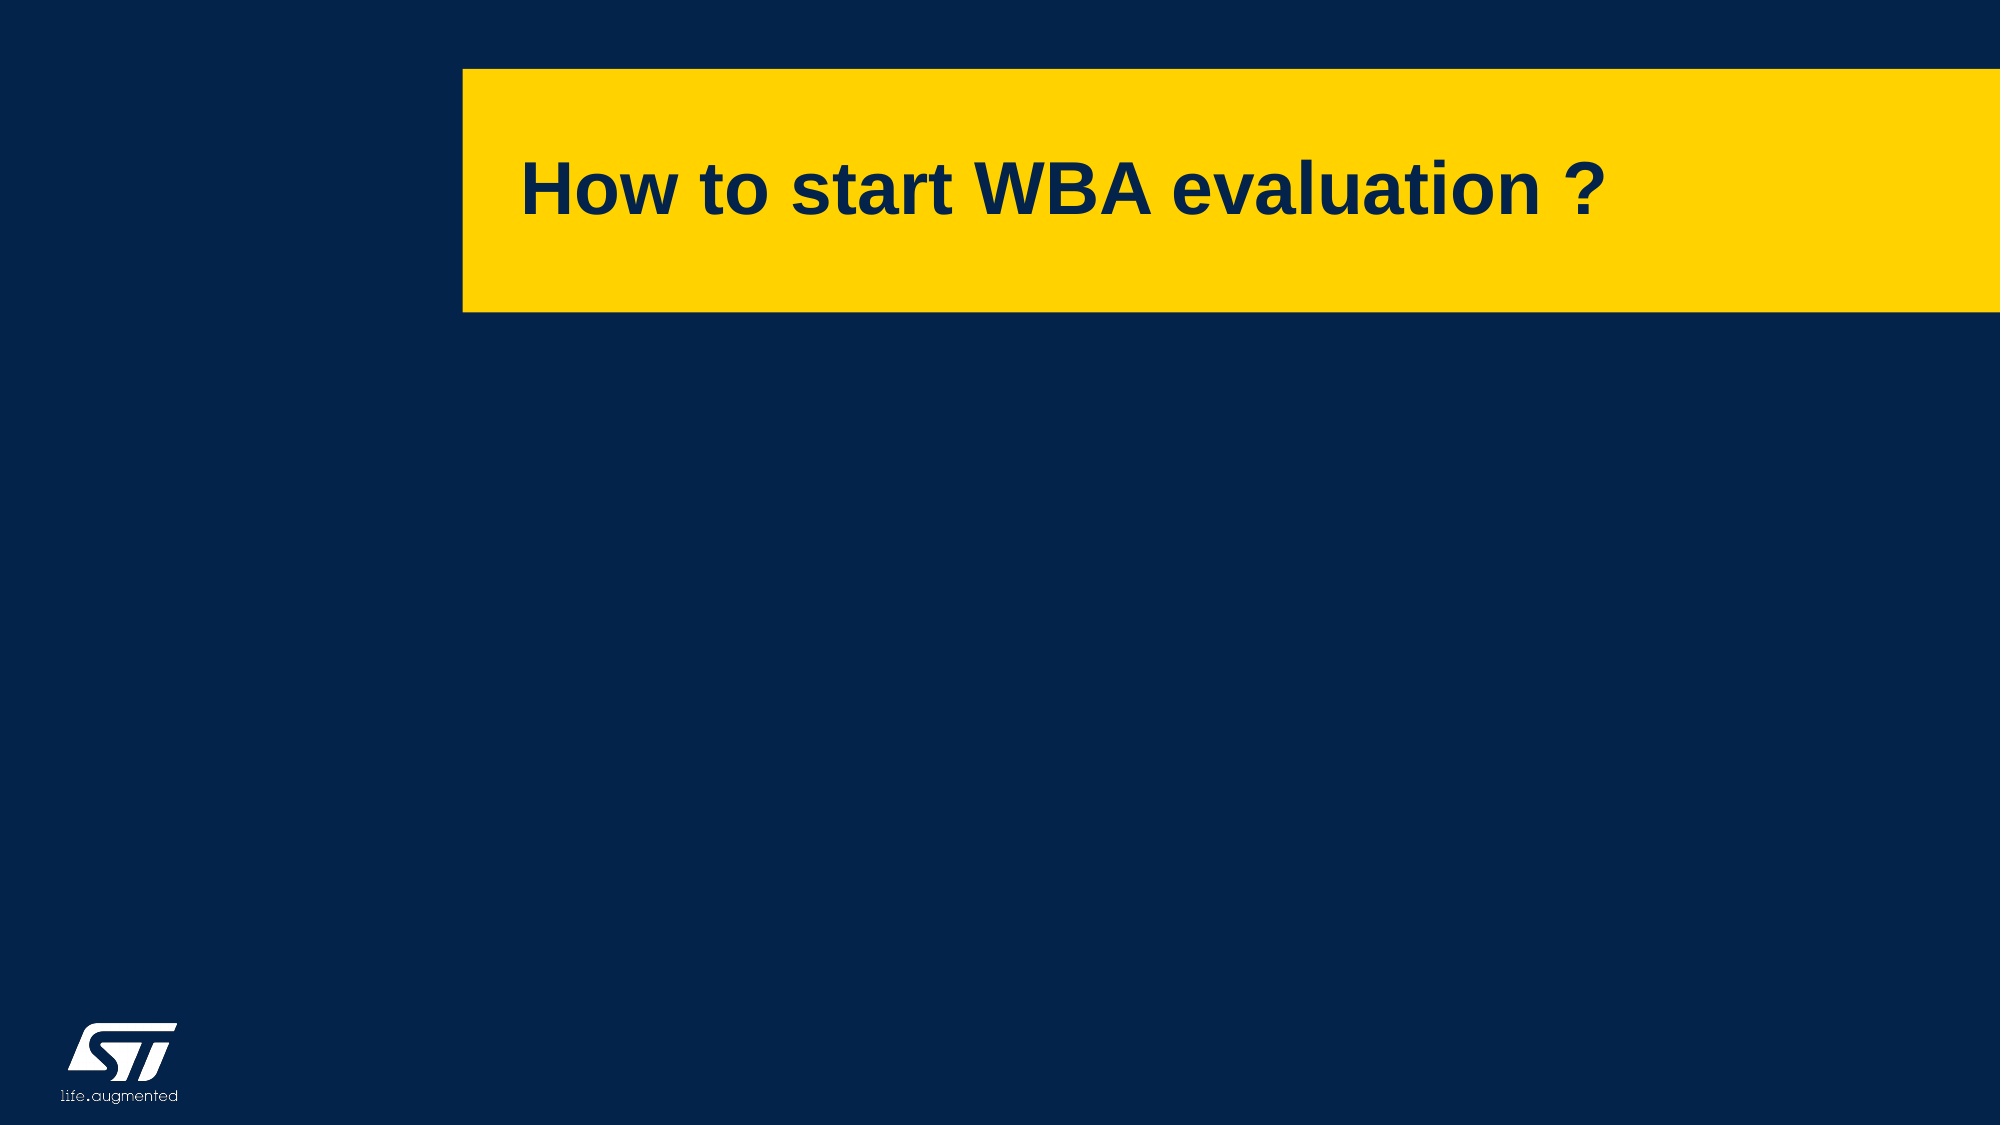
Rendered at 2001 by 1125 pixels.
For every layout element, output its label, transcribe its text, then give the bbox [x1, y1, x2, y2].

title How to start WBA evaluation ? [462, 68, 2000, 313]
picture [37, 999, 201, 1125]
